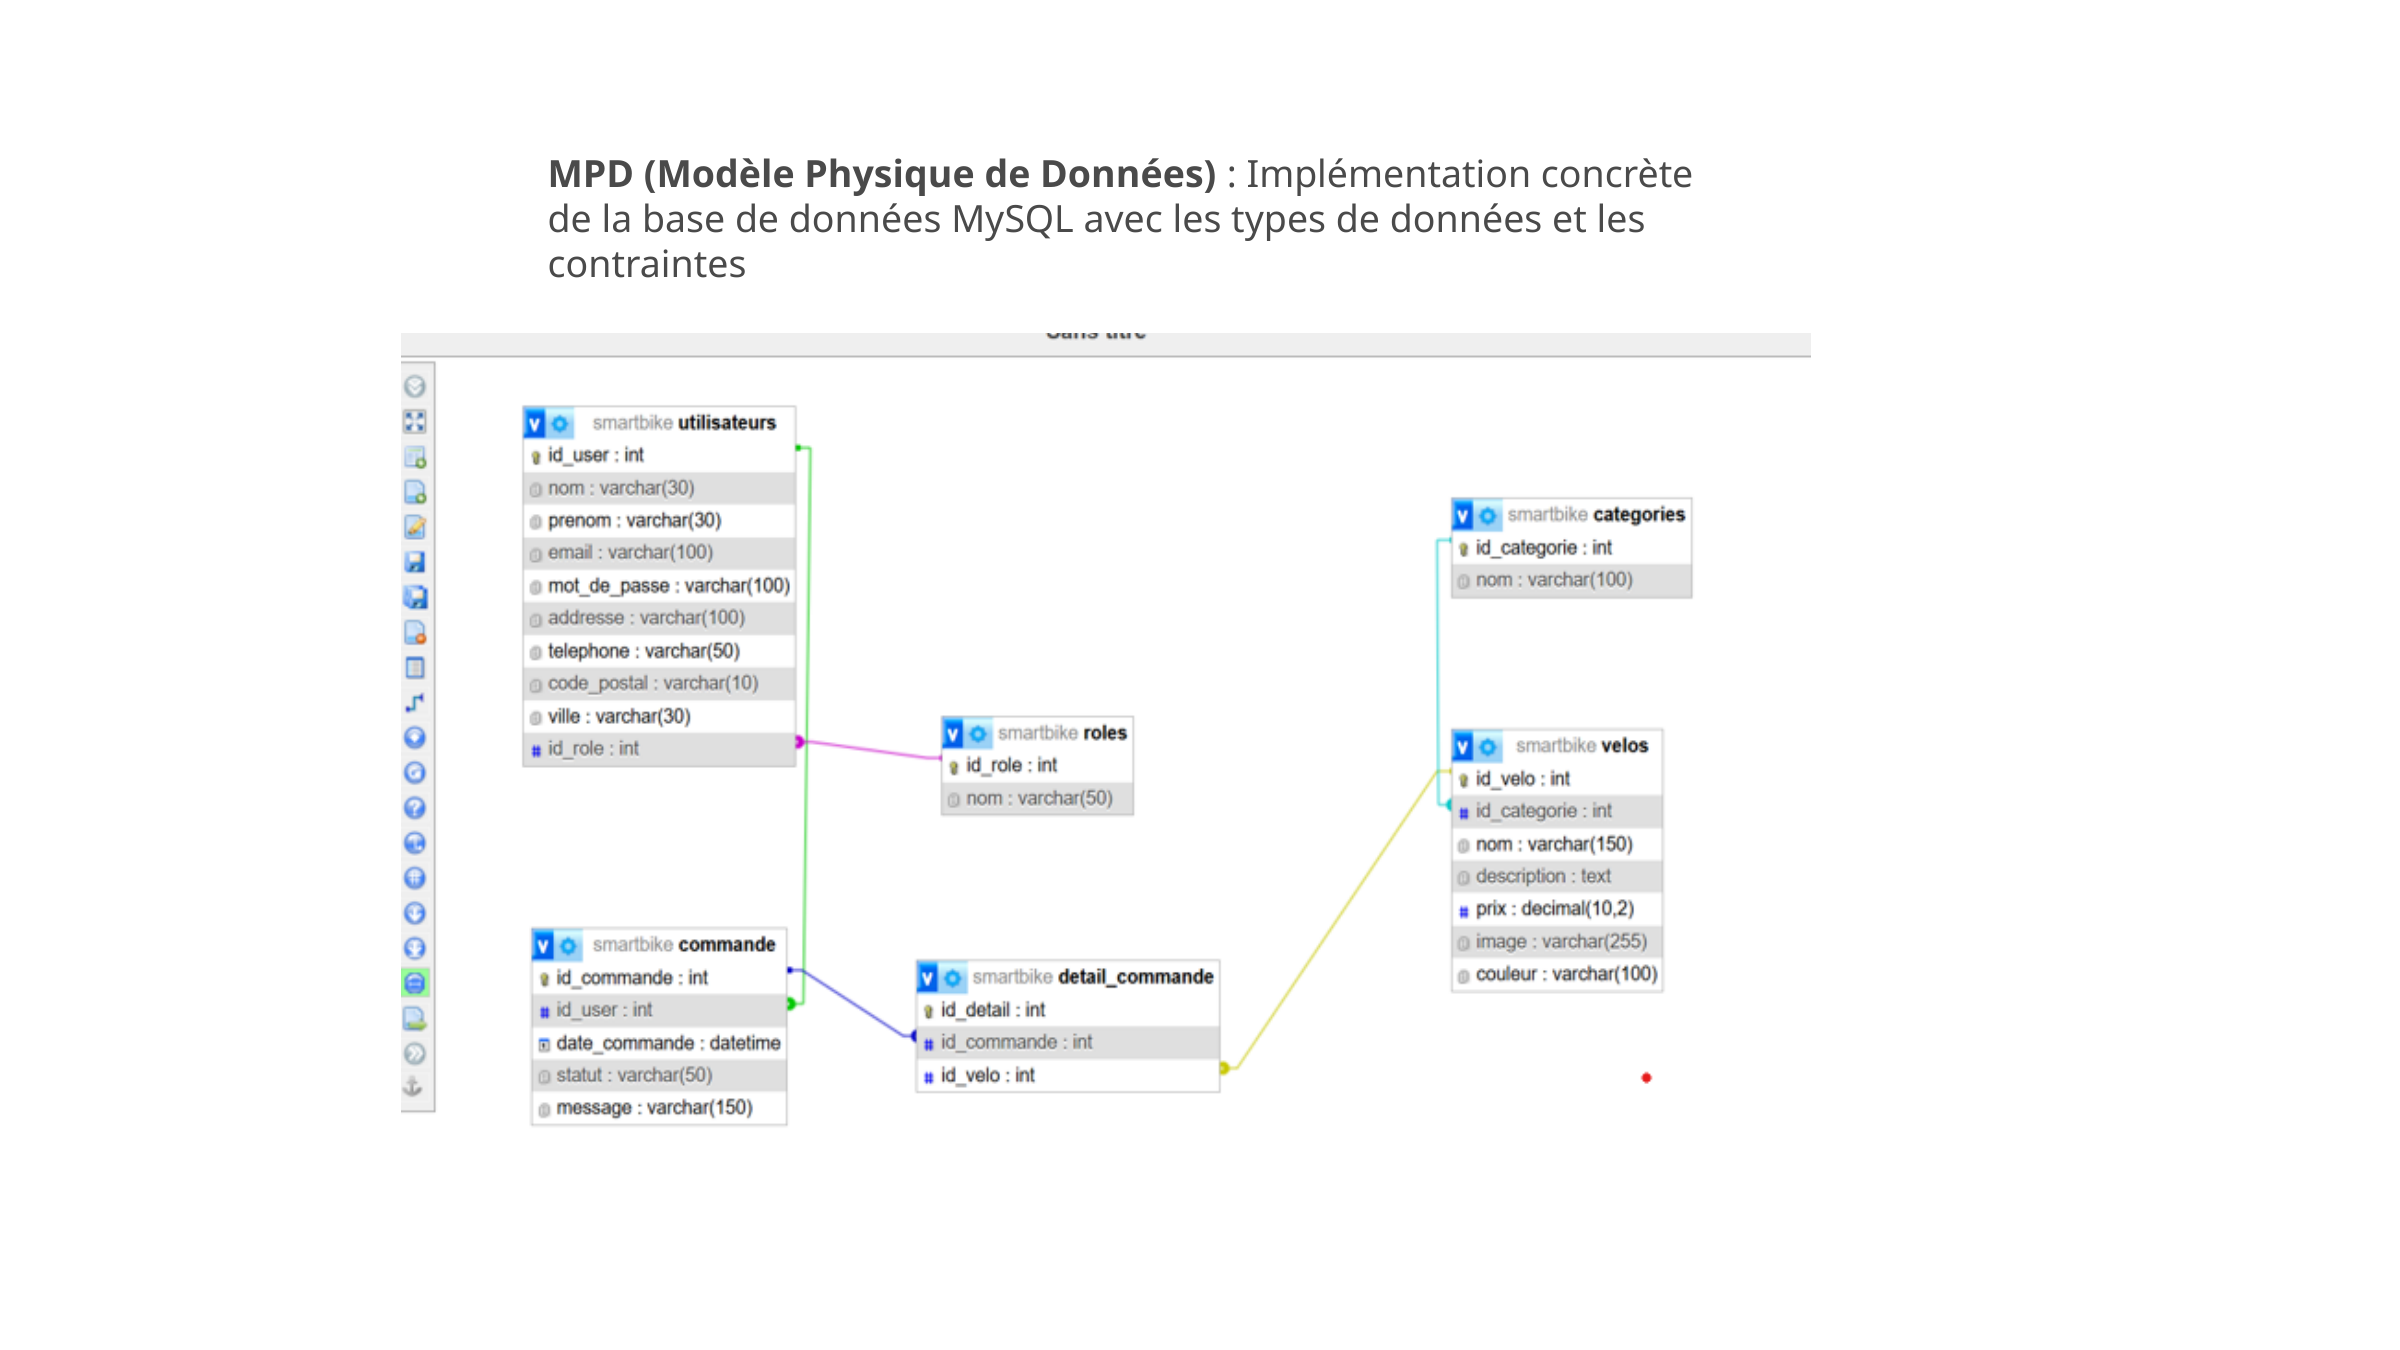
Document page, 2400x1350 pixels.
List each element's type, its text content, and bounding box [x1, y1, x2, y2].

text_box MPD (Modèle Physique de Données) : Implémentation concrète de la base de données MySQL avec les types de données et les contraintes [532, 142, 1733, 292]
picture [401, 333, 1811, 1151]
